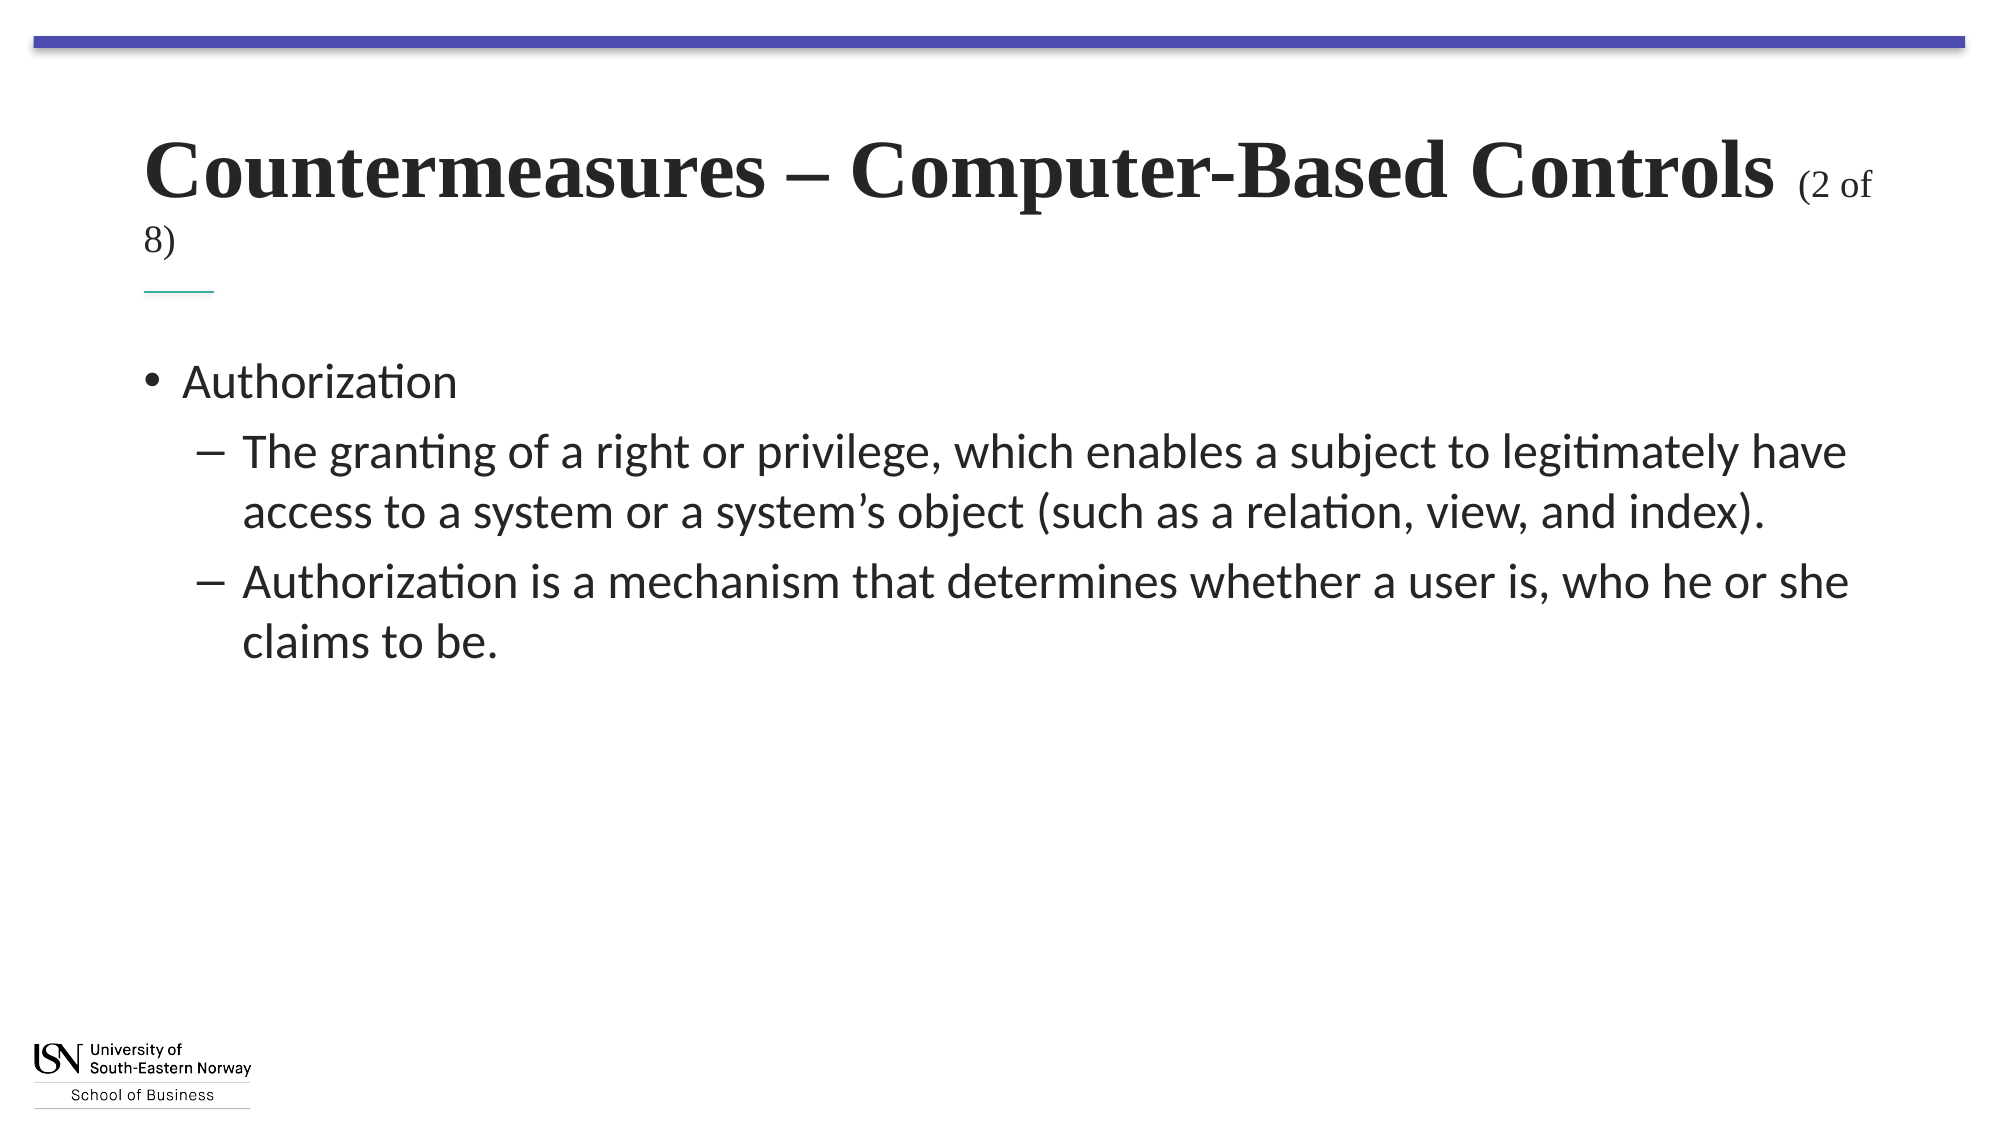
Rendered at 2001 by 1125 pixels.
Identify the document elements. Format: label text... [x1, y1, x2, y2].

list Authorization The granting of a right or privilege, which enables a subject to legitimately have access to a system or a system’s object (such as a relation, view, and index). Authorization is a mechanism that determines whether a user is, who he or she claims to be. [128, 348, 1885, 973]
title Countermeasures – Computer-Based Controls (2 of 8) [143, 93, 1885, 282]
picture [16, 1025, 274, 1125]
